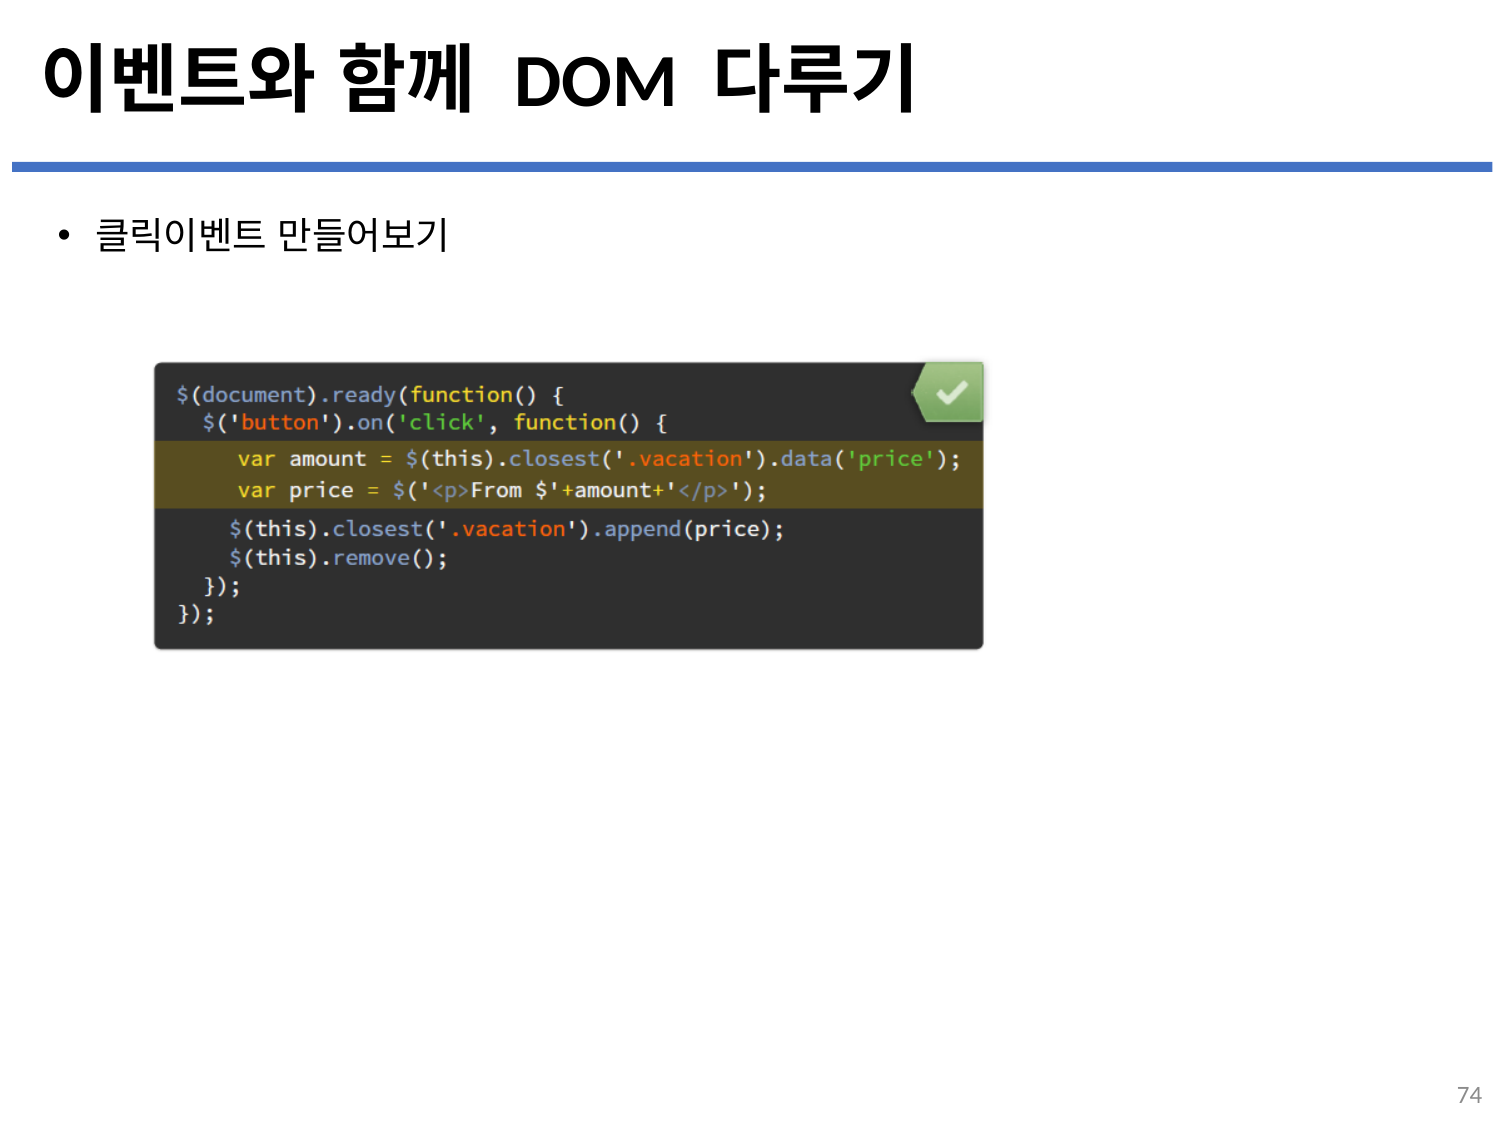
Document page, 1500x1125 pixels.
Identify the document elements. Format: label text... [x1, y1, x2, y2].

slide_number 74 [1159, 1063, 1498, 1124]
title 이벤트와 함께 DOM 다루기 [25, 32, 1475, 132]
picture [139, 347, 1005, 669]
list 클릭이벤트 만들어보기 [42, 204, 1453, 1104]
